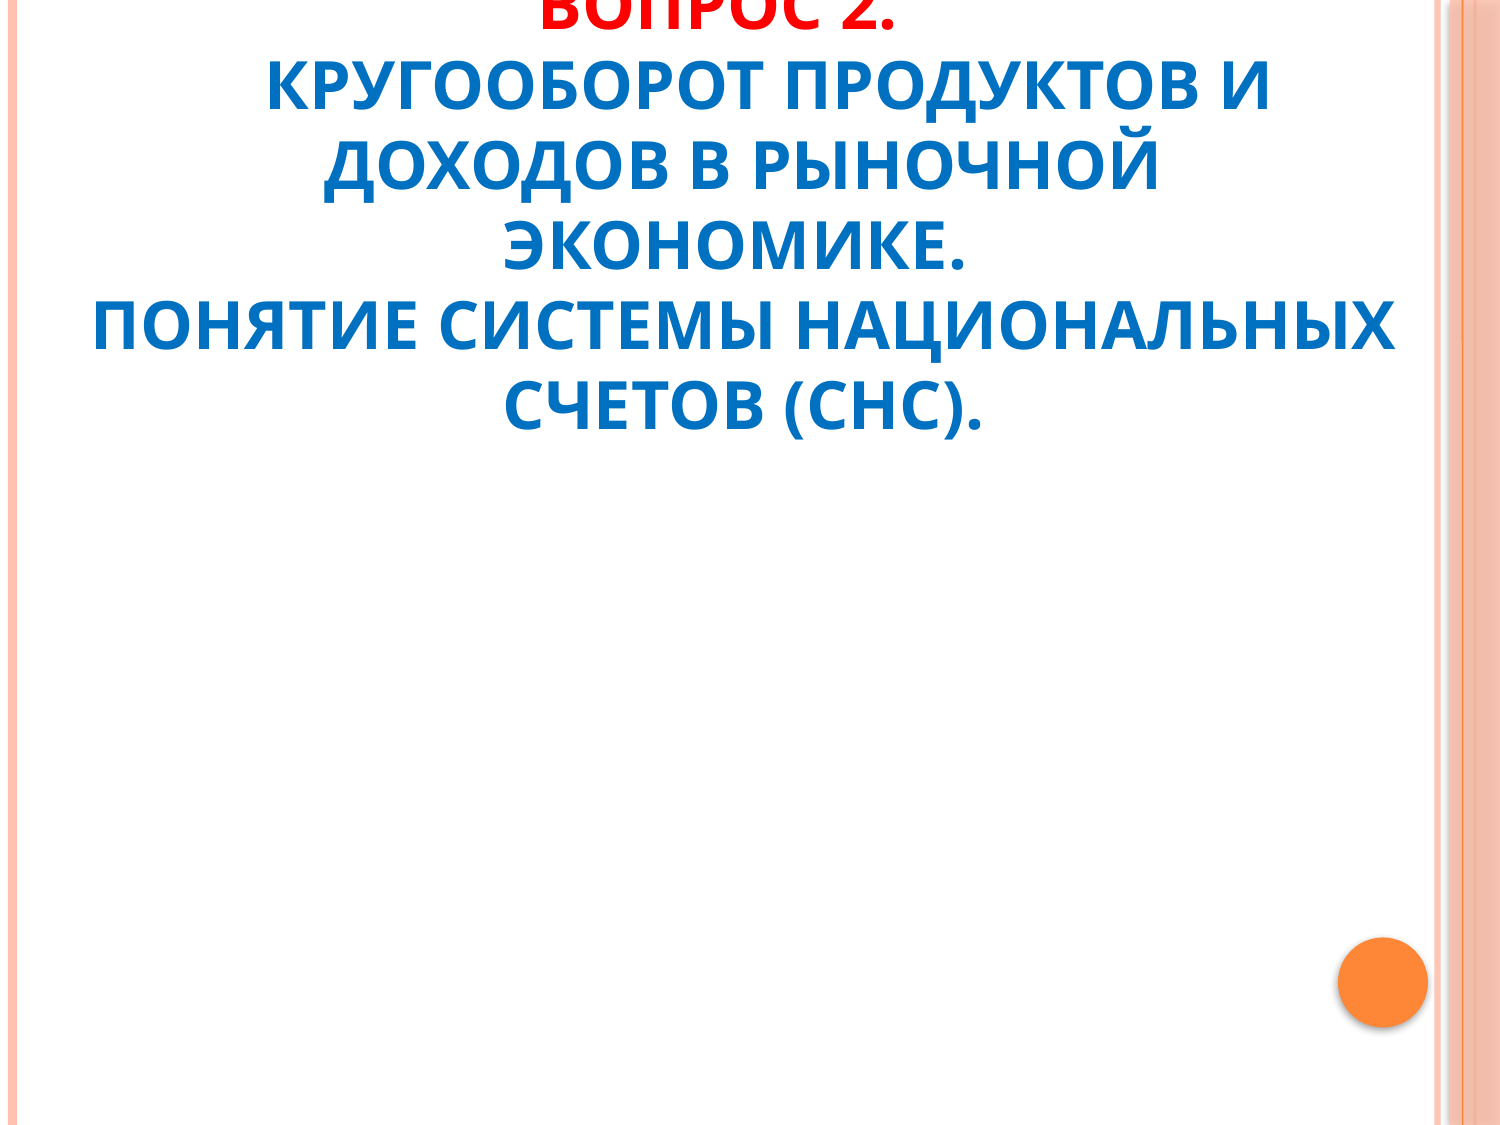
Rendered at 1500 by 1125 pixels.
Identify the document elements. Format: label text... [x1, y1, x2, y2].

title Вопрос 2. Кругооборот продуктов и доходов в рыночной экономике. Понятие системы национальных счетов (СНС). [75, 149, 1413, 450]
